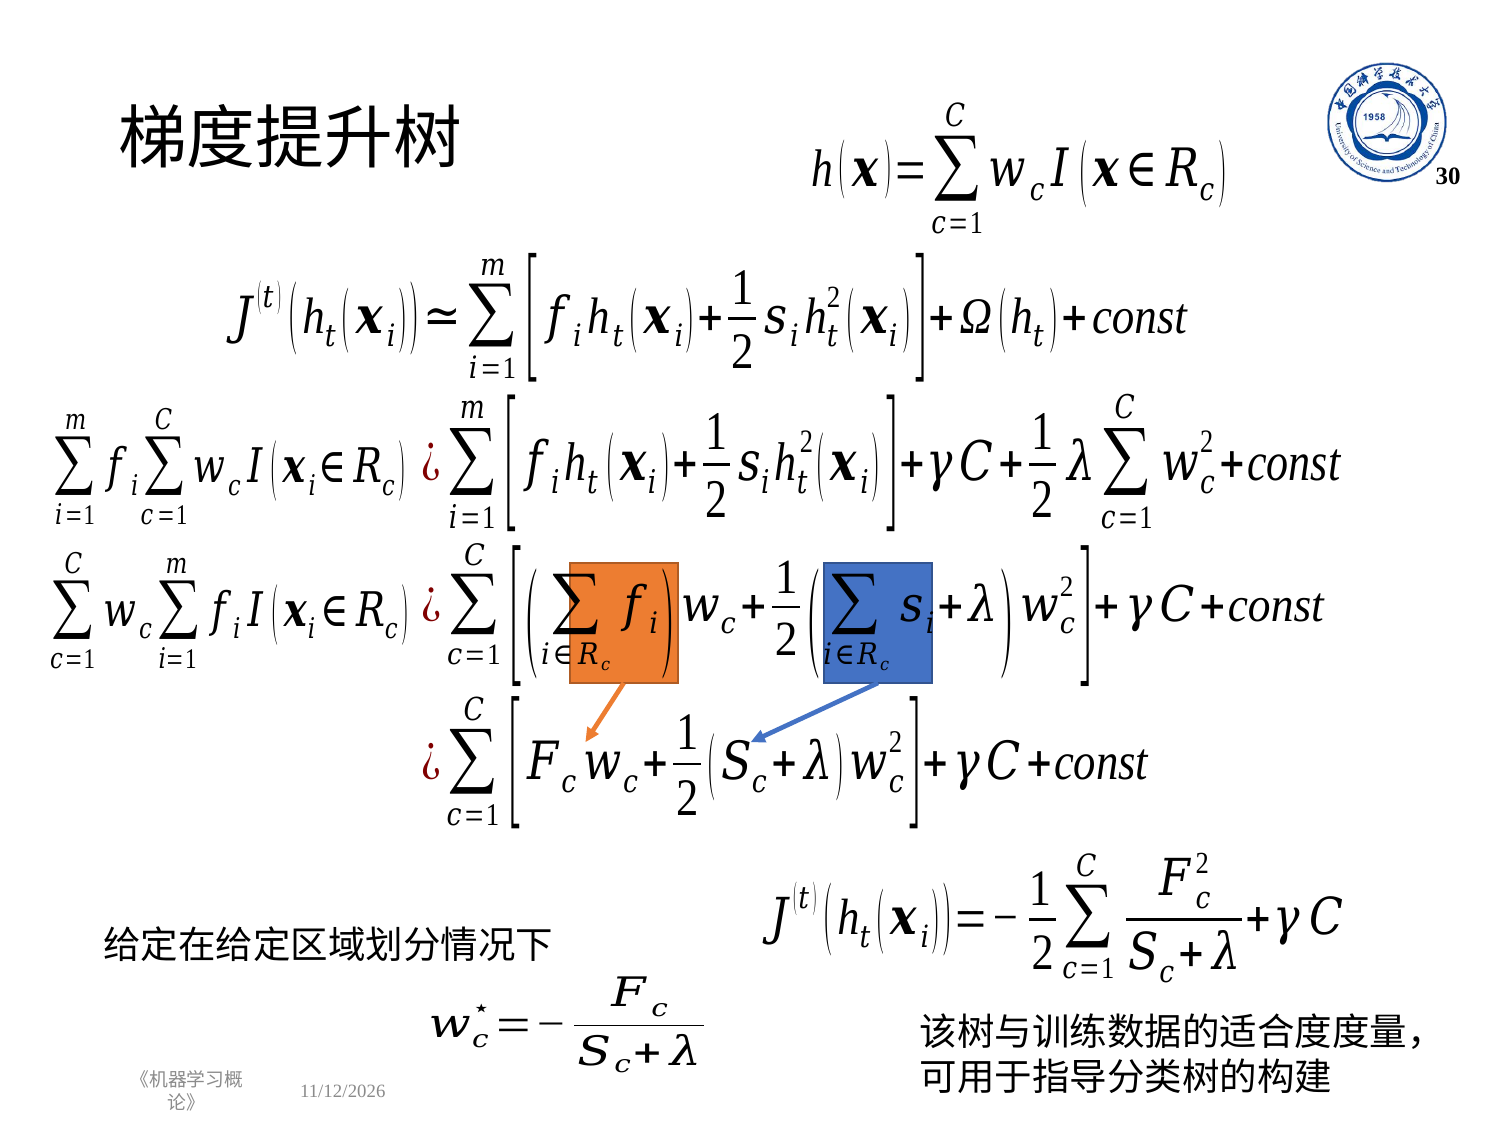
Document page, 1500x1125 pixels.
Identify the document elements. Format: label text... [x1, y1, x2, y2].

text_box [569, 562, 679, 684]
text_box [585, 682, 624, 743]
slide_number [285, 1068, 422, 1113]
slide_number 30 [1372, 144, 1476, 205]
text_box 给定在给定区域划分情况下 [88, 914, 569, 974]
picture [1397, 59, 1450, 144]
title 梯度提升树 [103, 59, 1397, 221]
text_box 该树与训练数据的适合度度量，可用于指导分类树的构建 [905, 1000, 1437, 1105]
footer 《机器学习概论》 [104, 1068, 270, 1113]
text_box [750, 682, 879, 743]
text_box [823, 562, 933, 684]
